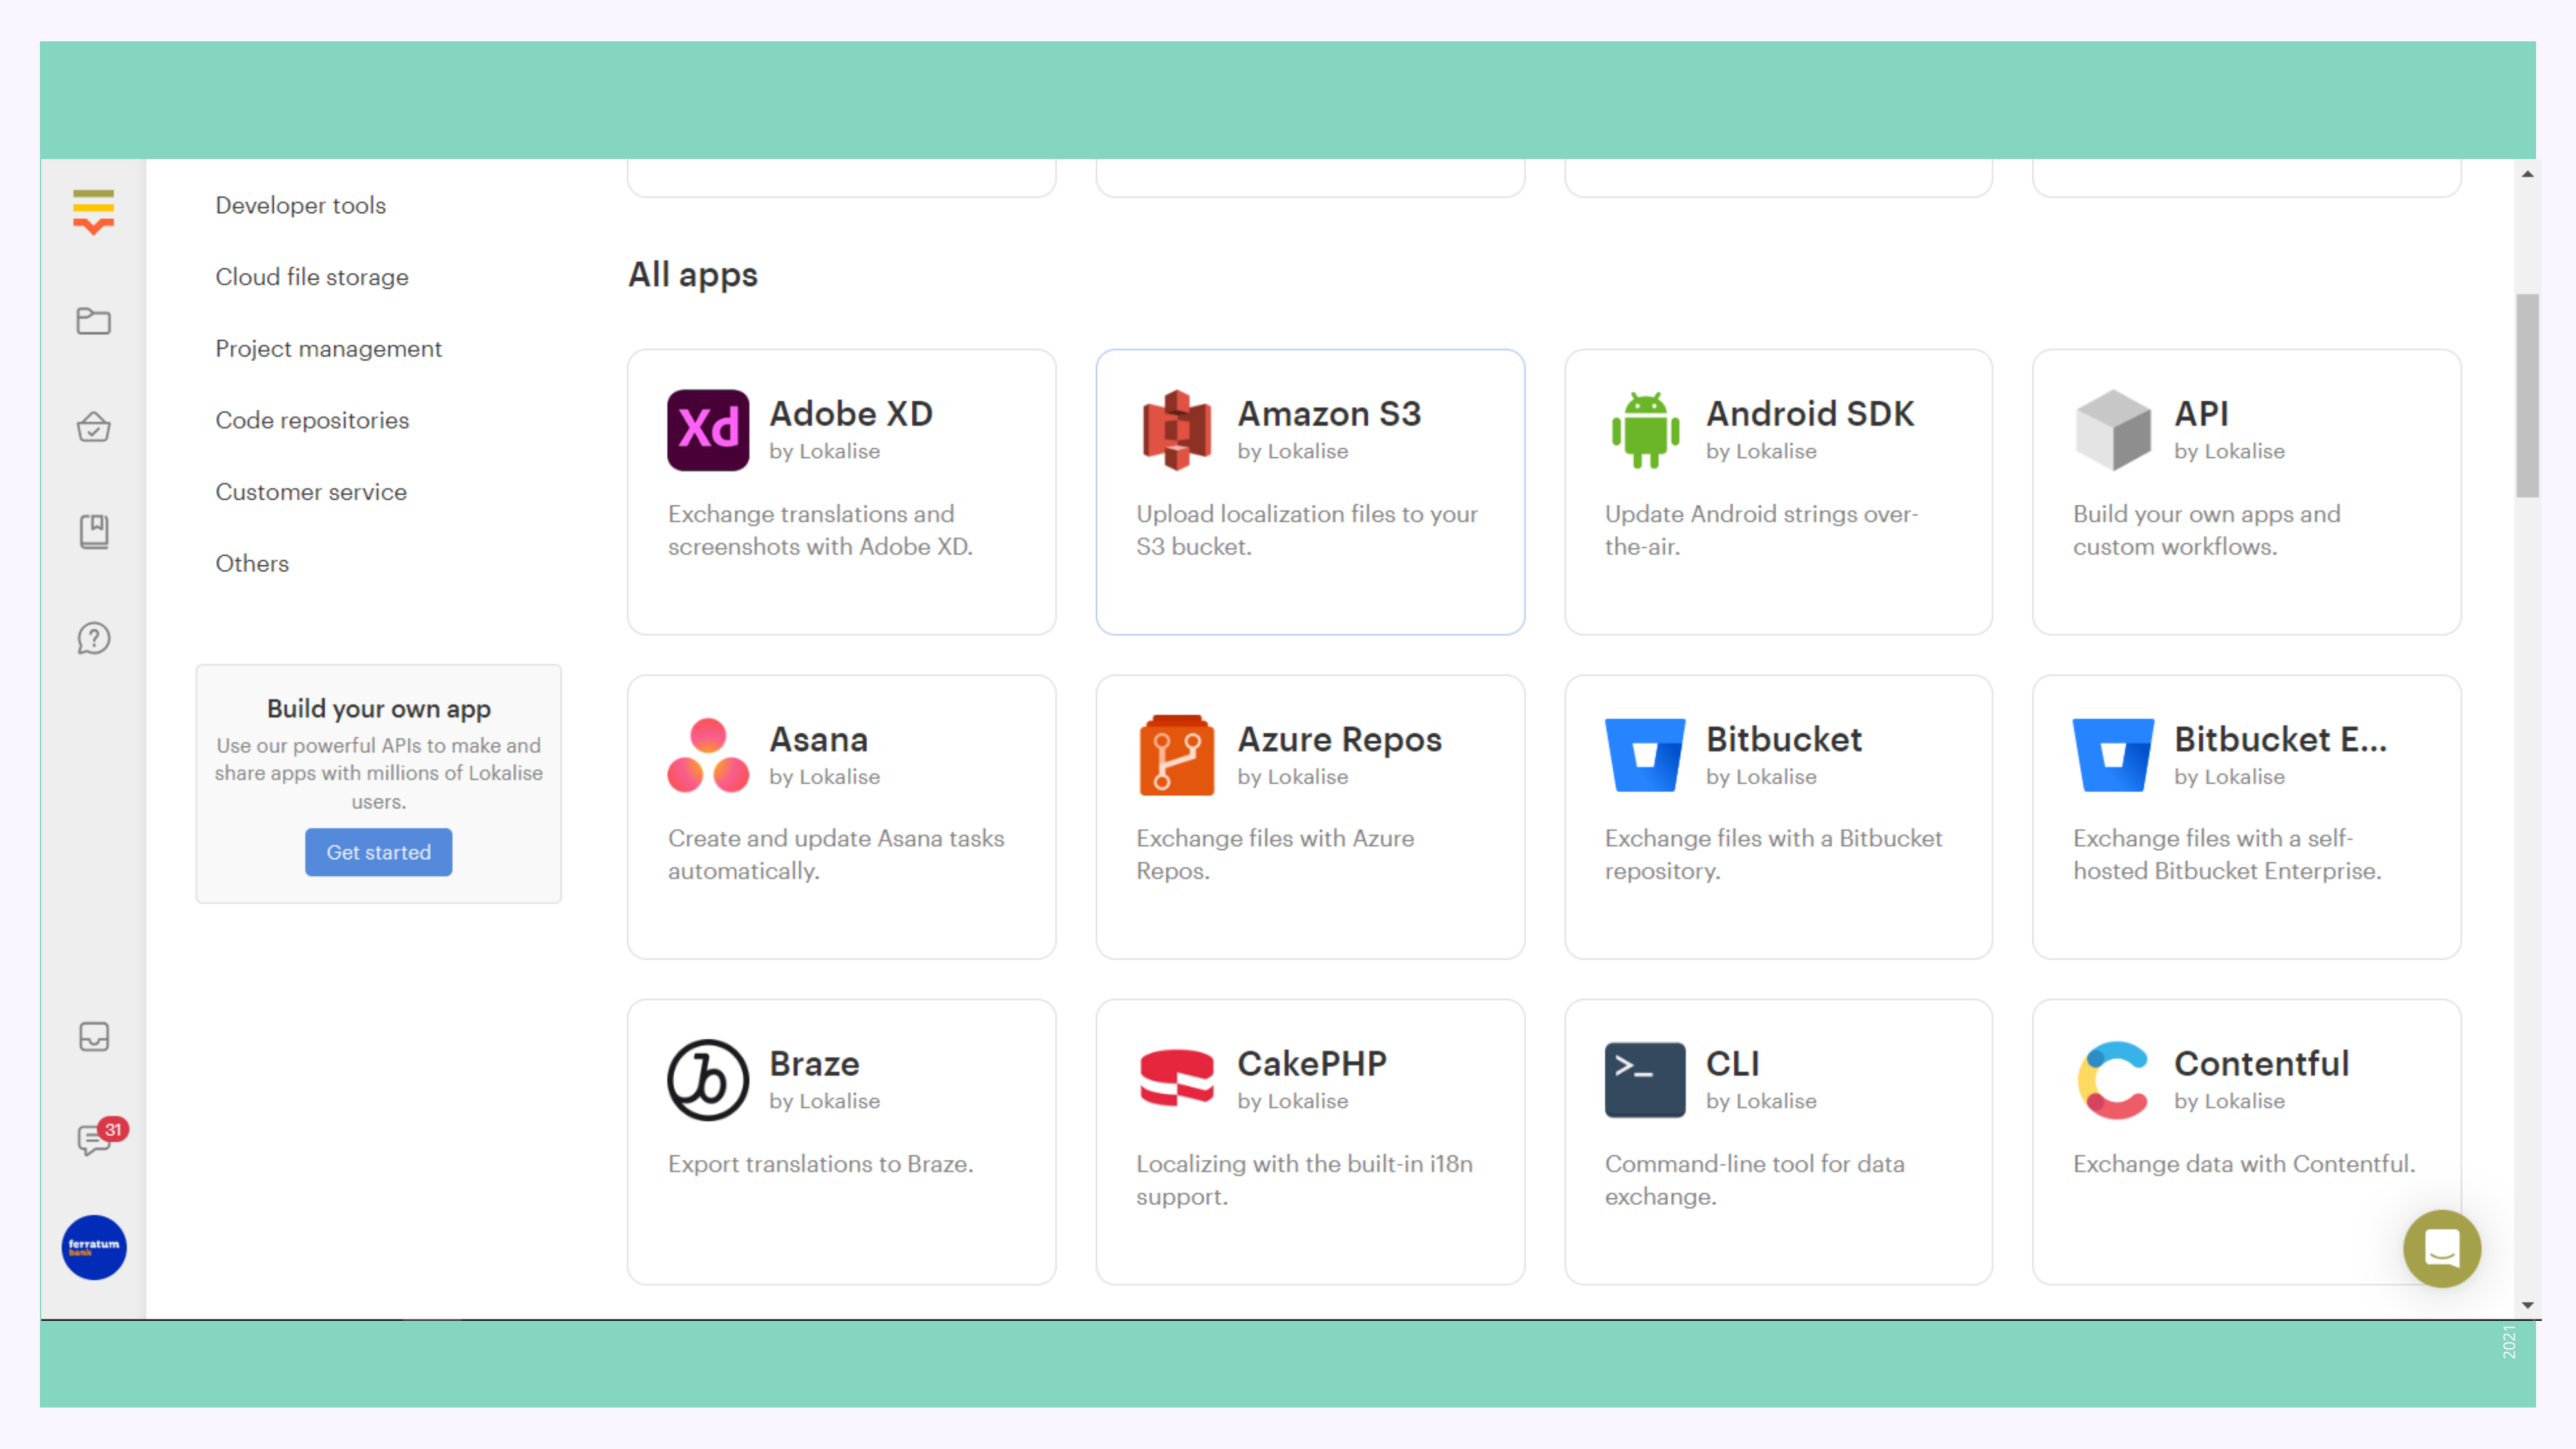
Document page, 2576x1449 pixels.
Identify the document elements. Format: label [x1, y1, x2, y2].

picture [41, 158, 2542, 1321]
